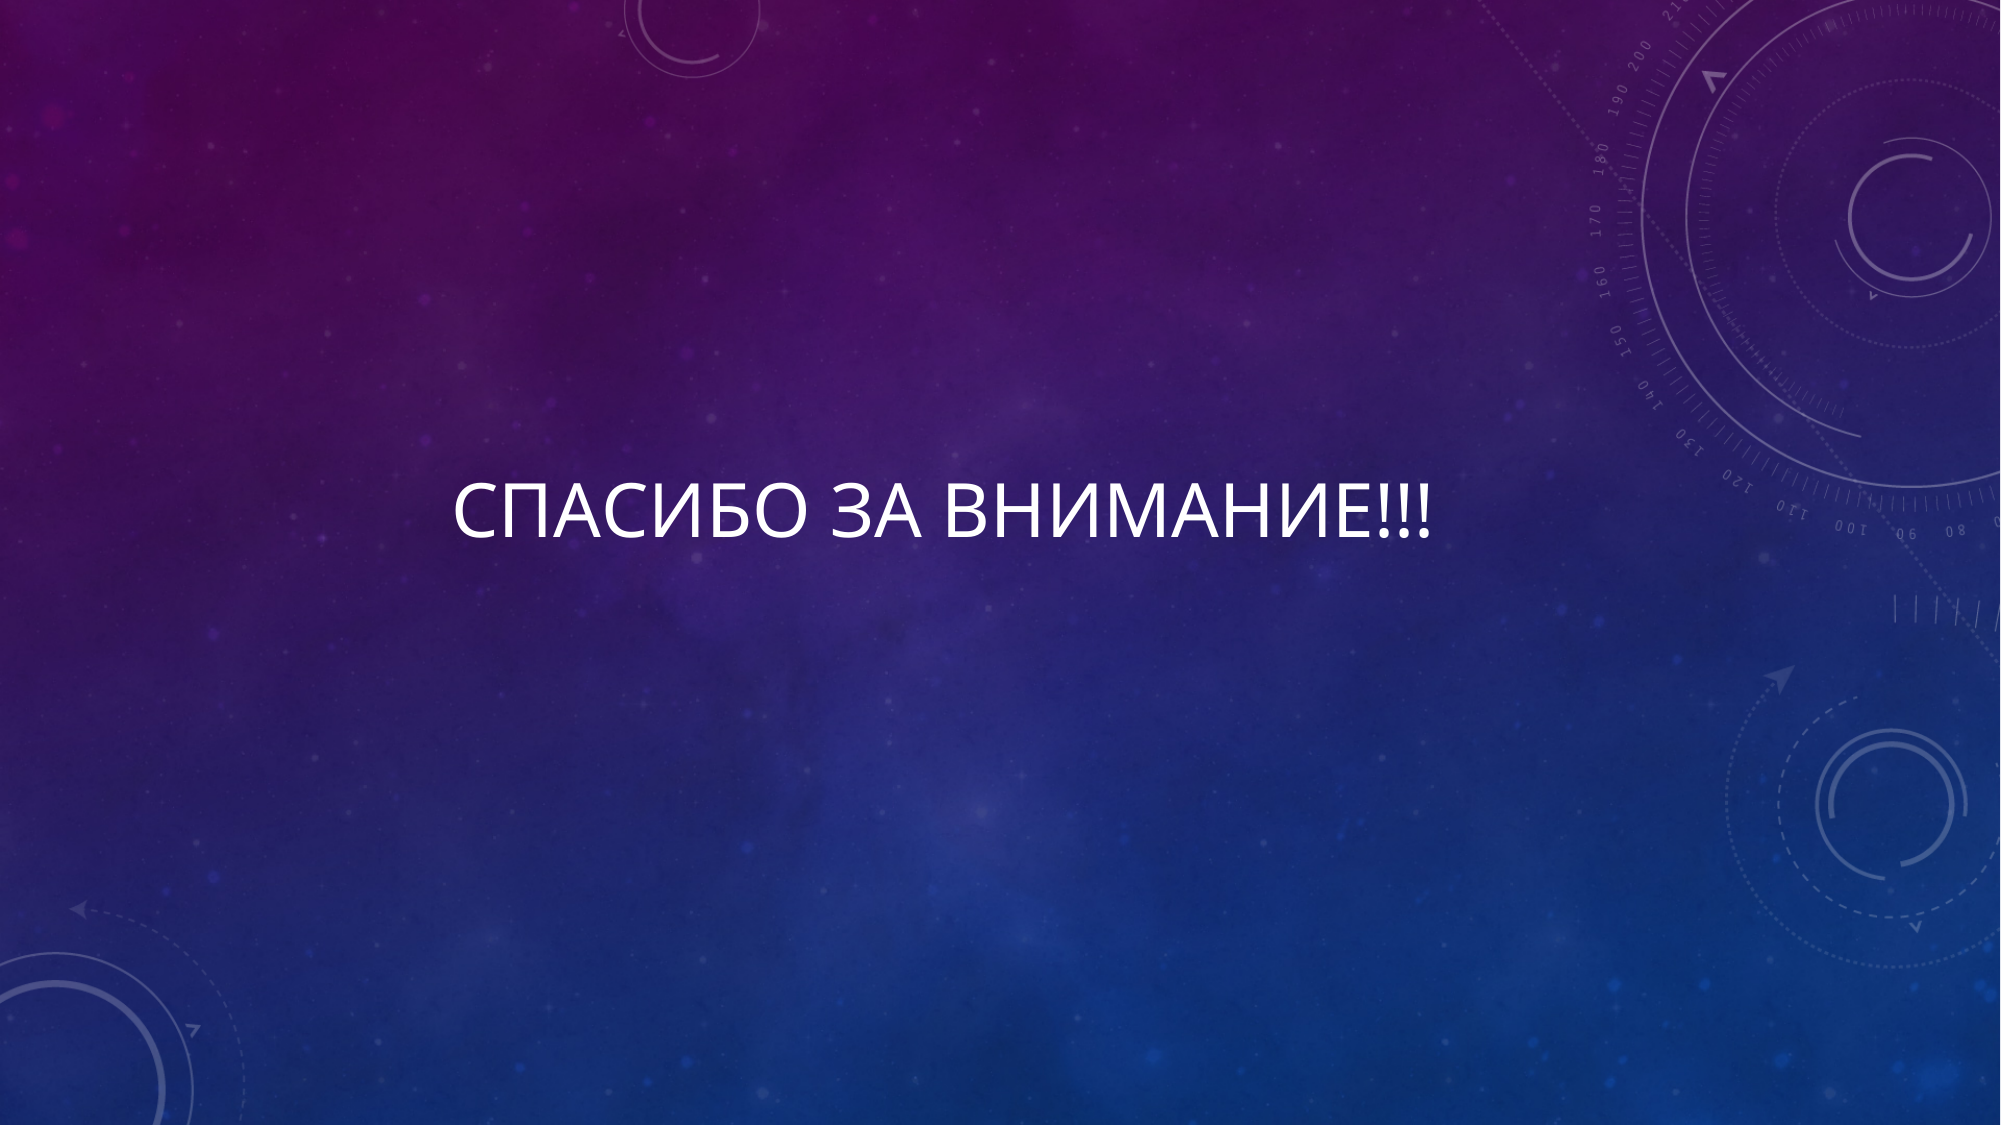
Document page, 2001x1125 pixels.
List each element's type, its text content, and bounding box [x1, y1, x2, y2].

picture [0, 0, 2001, 1125]
title Спасибо за внимание!!! [112, 387, 1775, 627]
